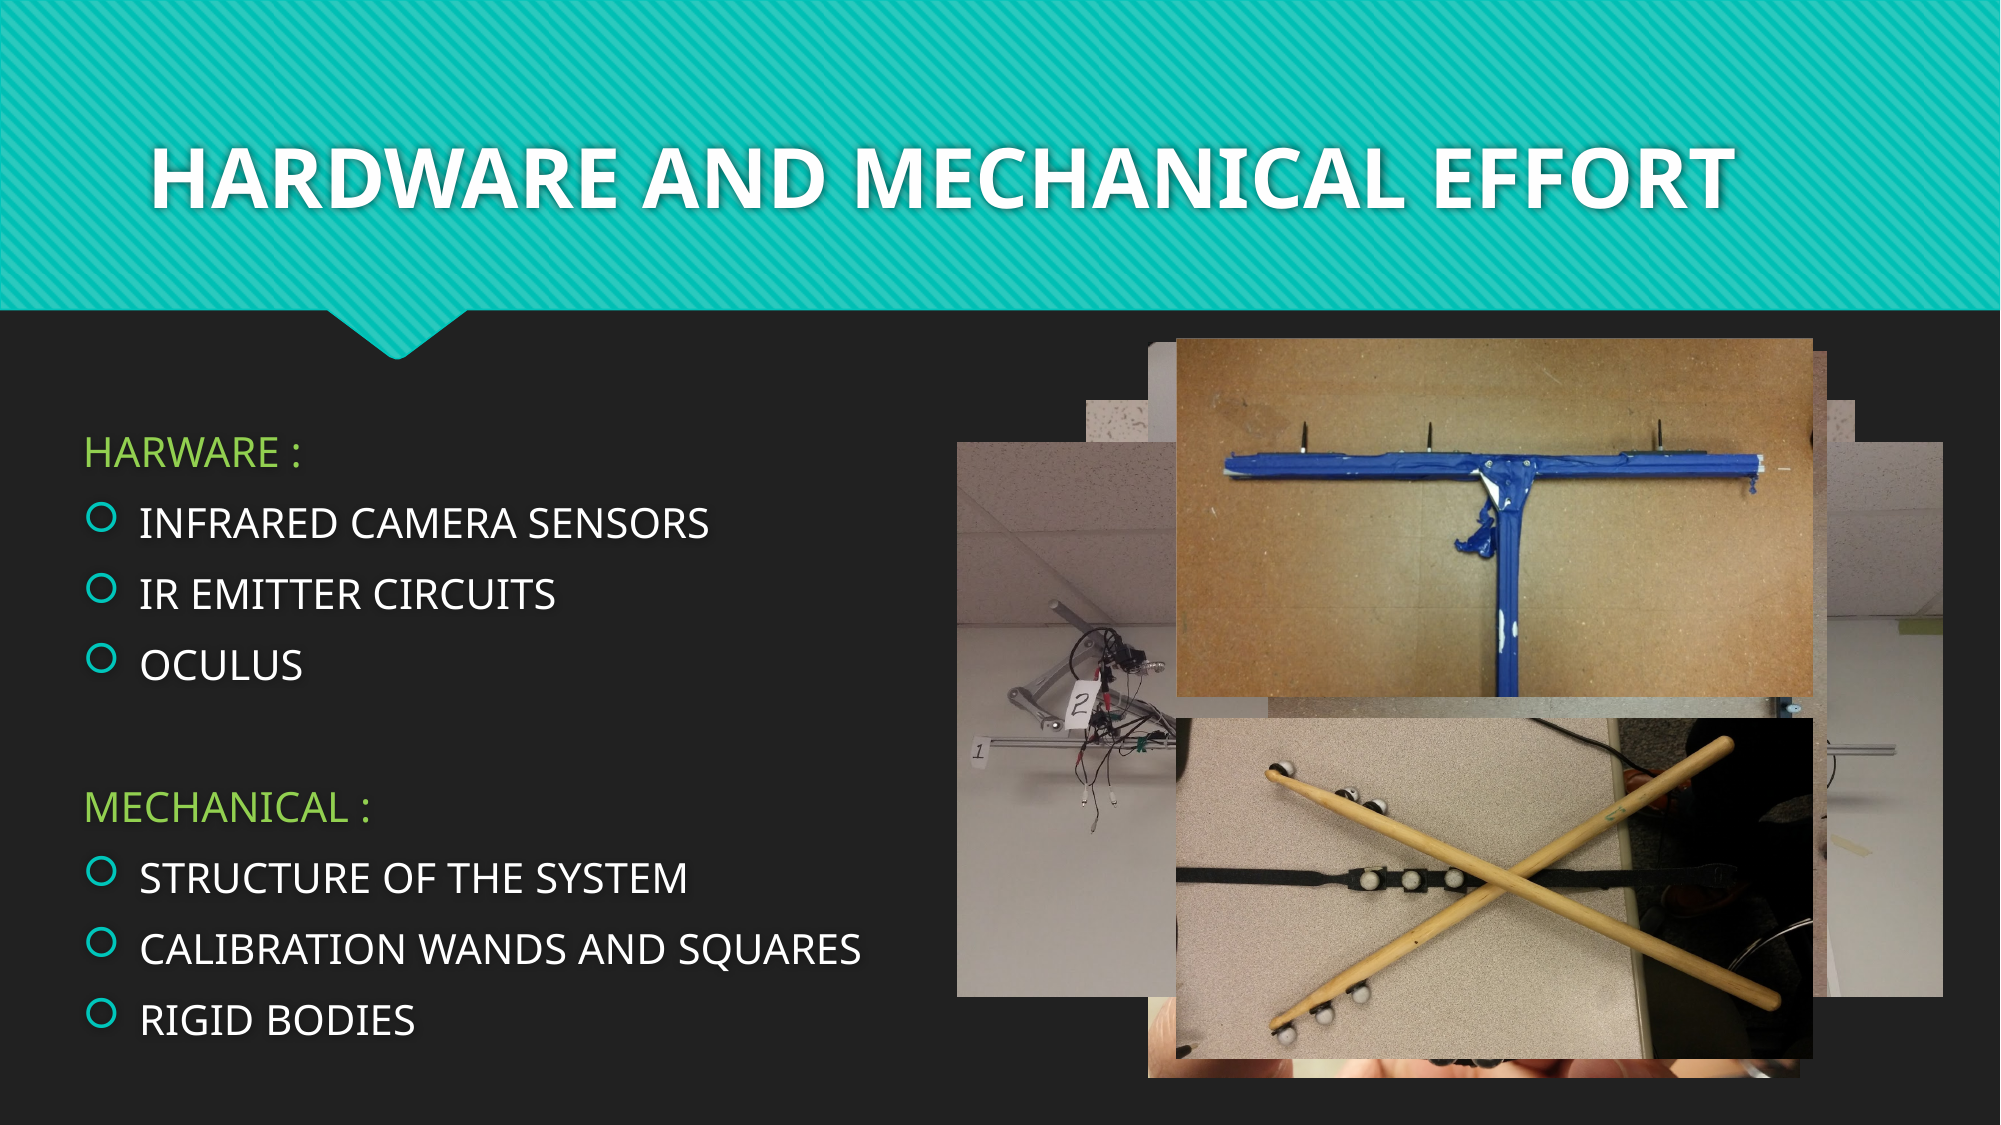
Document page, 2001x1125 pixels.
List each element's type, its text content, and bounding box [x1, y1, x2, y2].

list HARWARE : INFRARED CAMERA SENSORS IR EMITTER CIRCUITS OCULUS MECHANICAL : STRUCTURE OF THE SYSTEM CALIBRATION WANDS AND SQUARES RIGID BODIES [67, 400, 1800, 1125]
title HARDWARE AND MECHANICAL EFFORT [132, 73, 1868, 233]
picture [957, 198, 1944, 1078]
